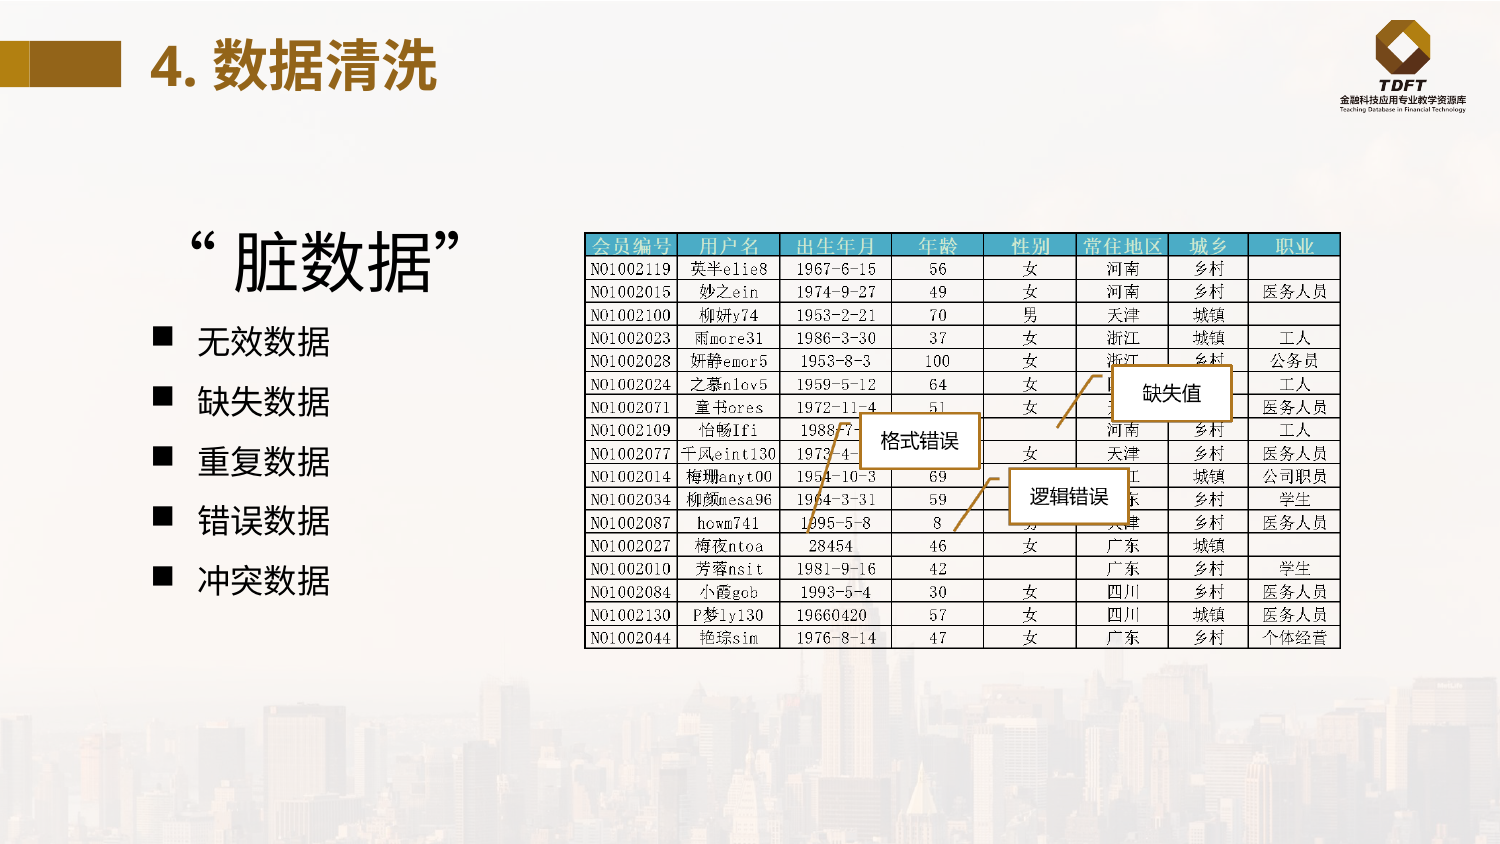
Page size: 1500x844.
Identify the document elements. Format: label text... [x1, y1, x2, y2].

text_box [0, 39, 28, 89]
text_box [28, 39, 123, 89]
text_box “脏数据” 无效数据 缺失数据 重复数据 错误数据 冲突数据 [135, 173, 593, 608]
picture [0, 1, 1500, 844]
text_box 4.数据清洗 [135, 19, 1233, 110]
